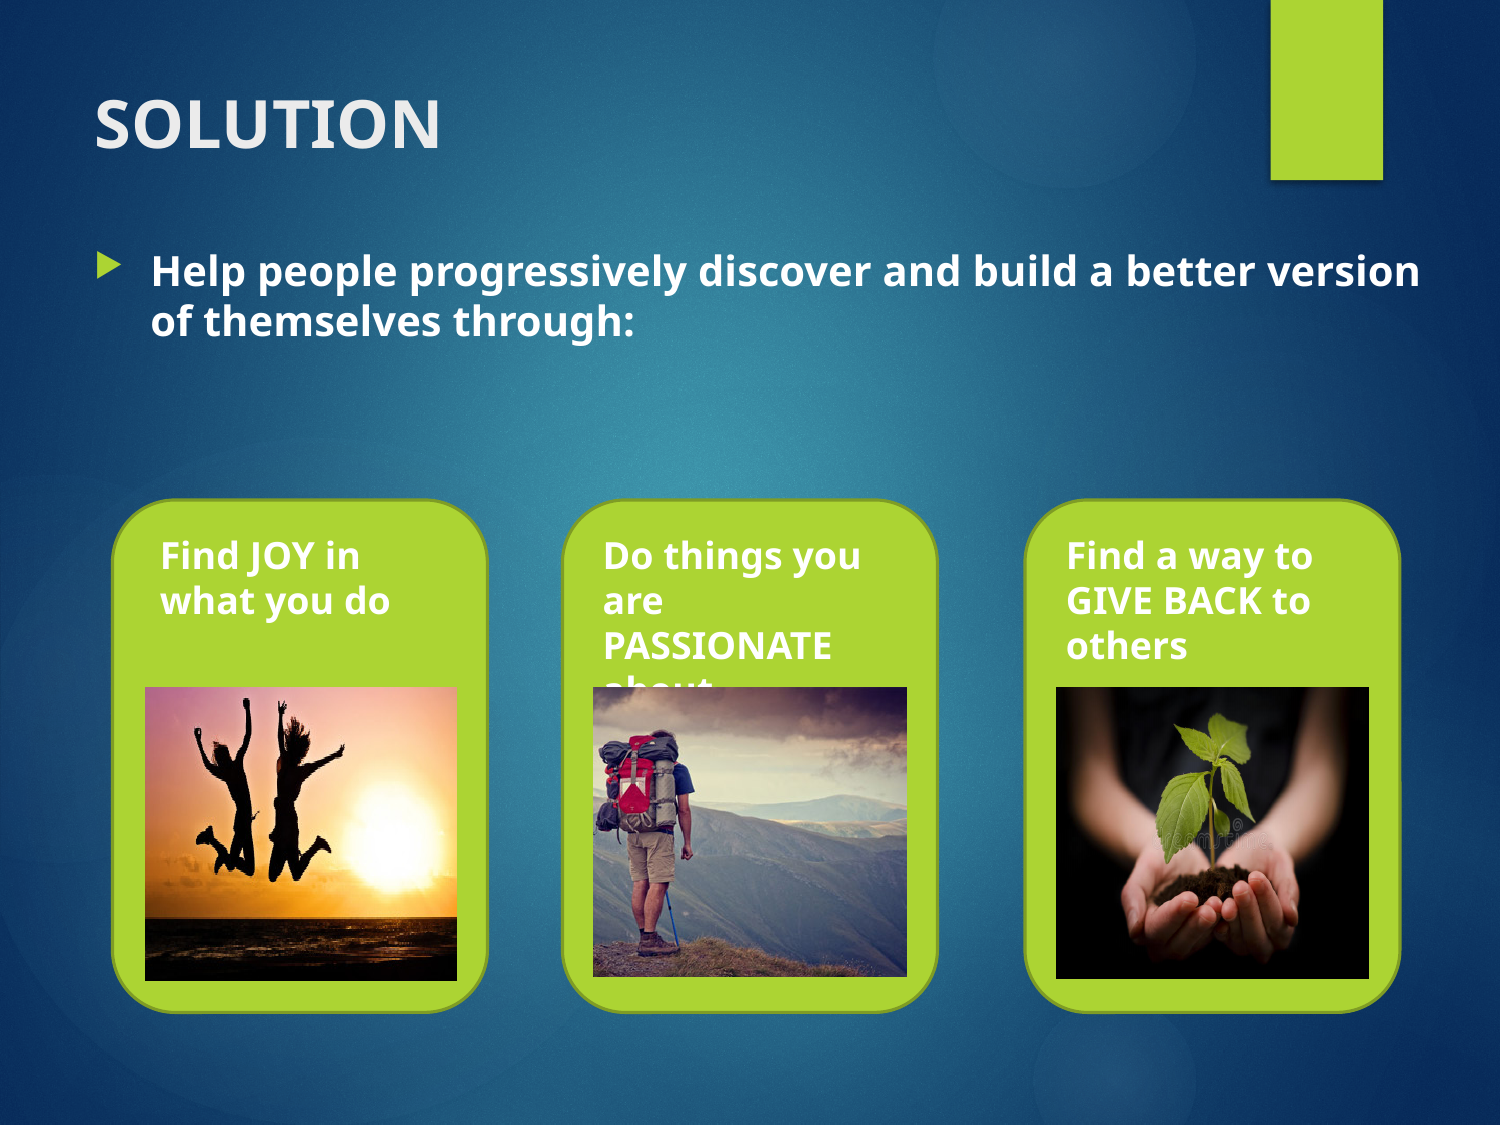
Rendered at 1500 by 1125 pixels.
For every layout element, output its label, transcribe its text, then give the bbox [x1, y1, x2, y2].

picture [593, 687, 907, 977]
picture [144, 687, 457, 981]
list Help people progressively discover and build a better version of themselves through: [79, 237, 1438, 1025]
title SOLUTION [79, 74, 1237, 225]
picture [1056, 687, 1369, 980]
